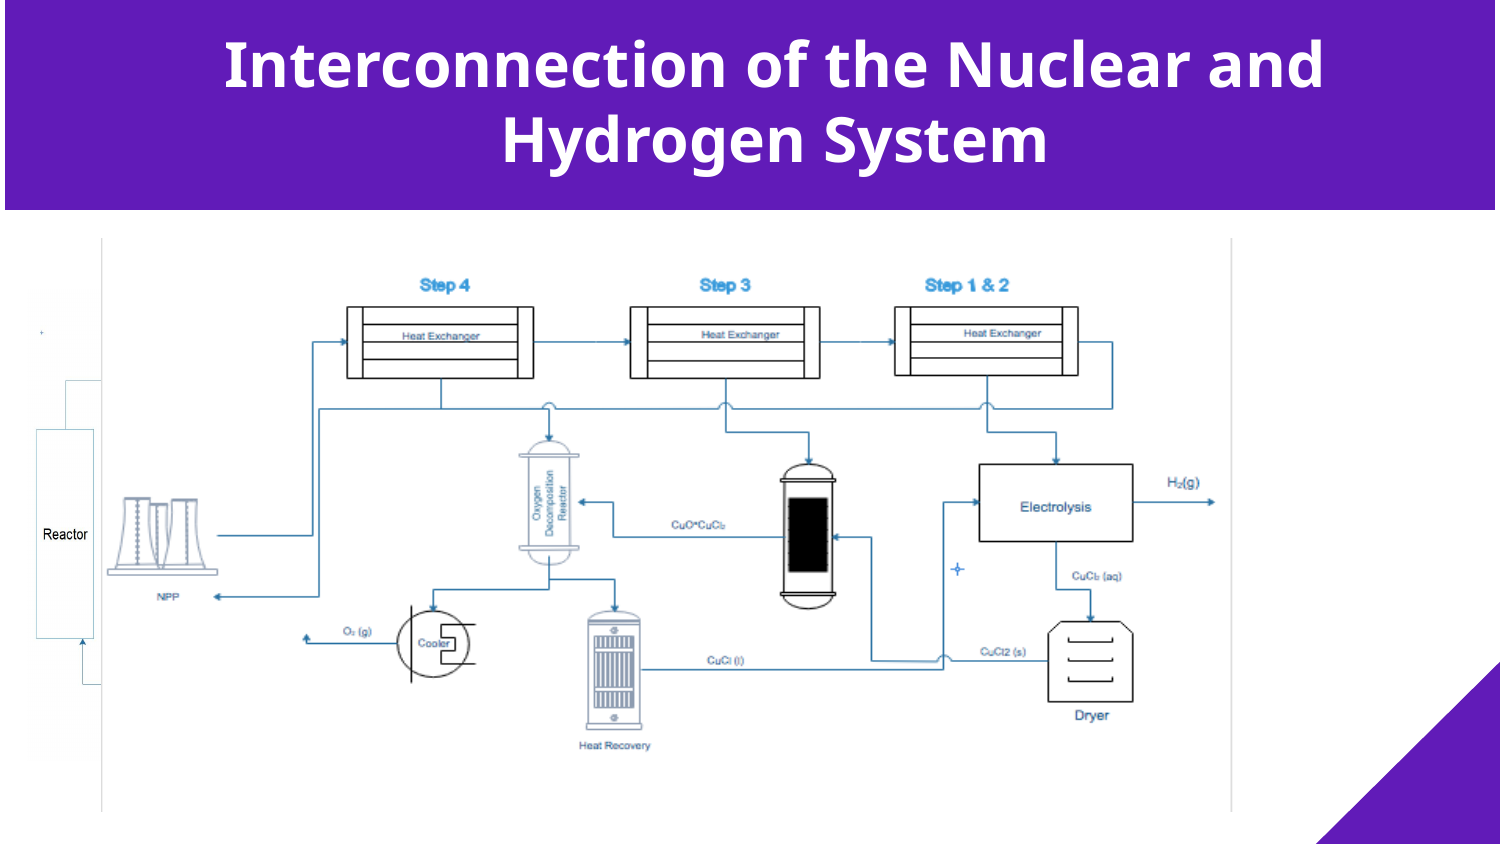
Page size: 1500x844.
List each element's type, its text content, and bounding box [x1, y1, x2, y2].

title Interconnection of the Nuclear and Hydrogen System [51, 10, 1500, 113]
picture [27, 238, 1235, 812]
